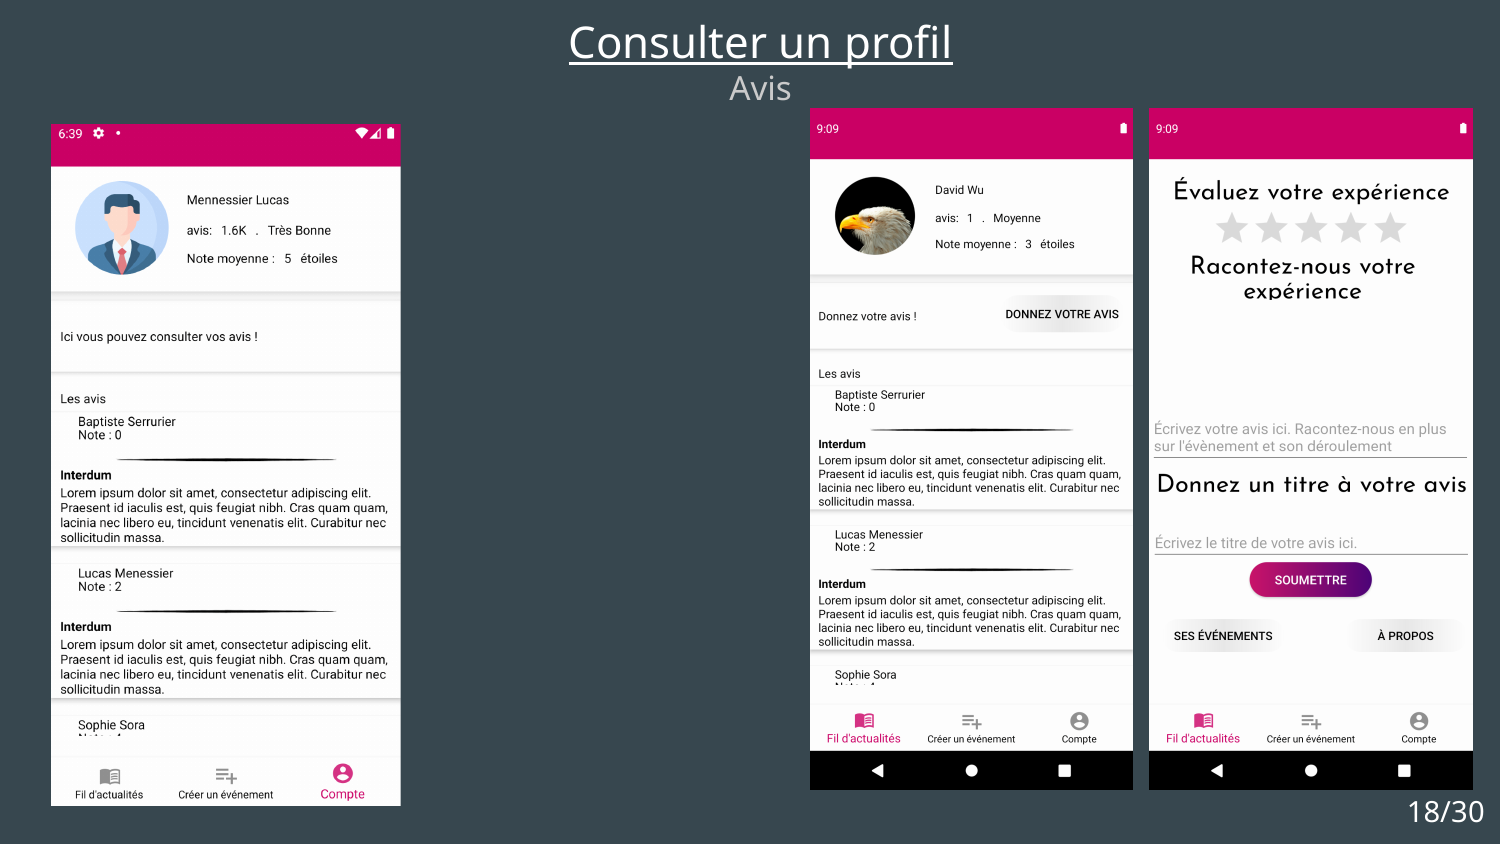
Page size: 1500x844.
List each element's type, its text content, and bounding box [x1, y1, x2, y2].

text_box Consulter un profil Avis [526, 0, 996, 130]
picture [810, 108, 1134, 791]
picture [50, 123, 402, 807]
picture [1149, 108, 1473, 791]
text_box 18/30 [1391, 778, 1500, 843]
